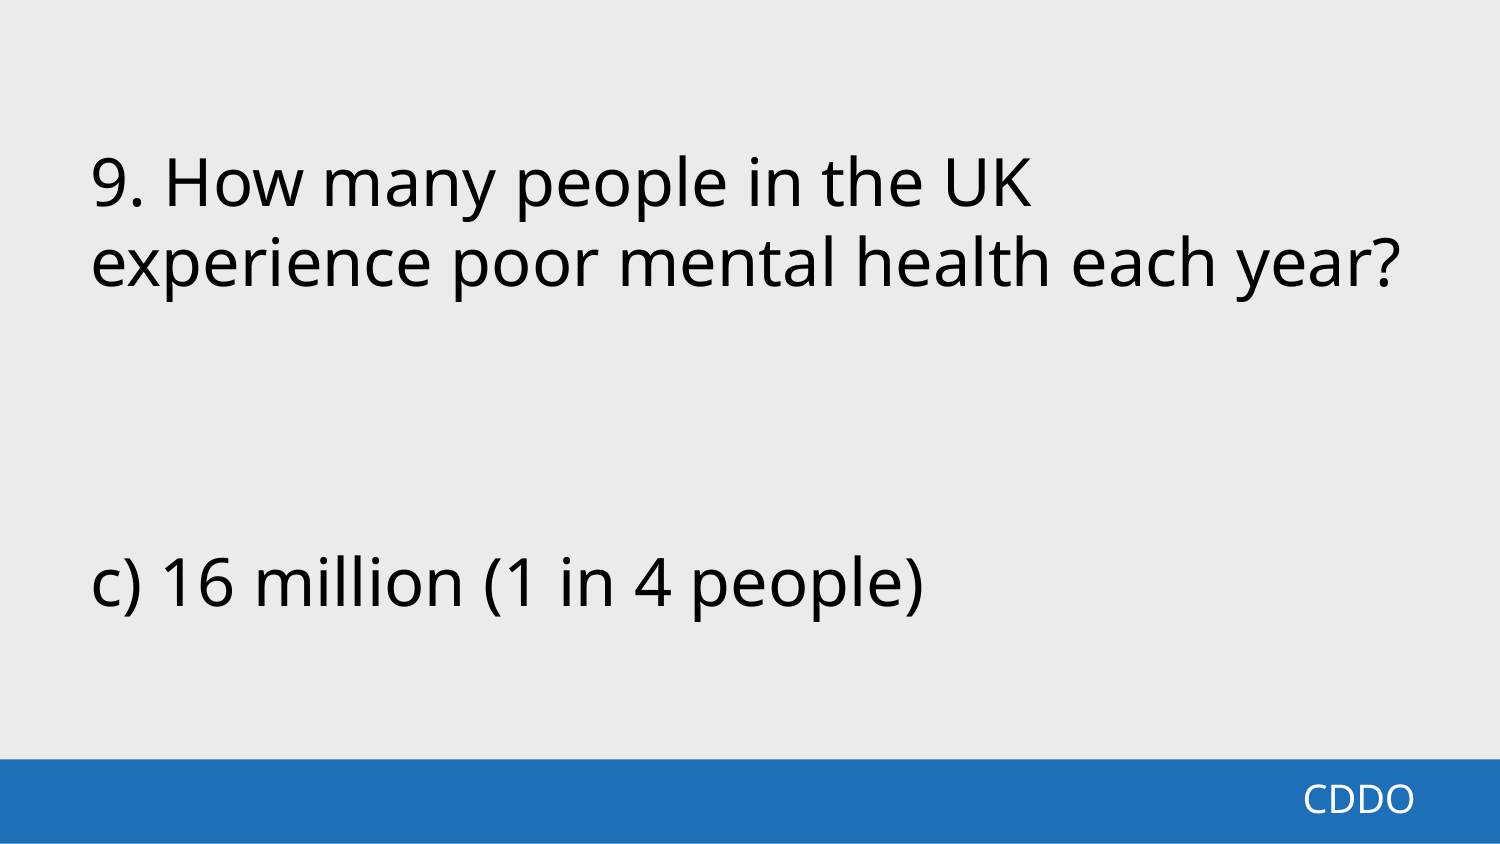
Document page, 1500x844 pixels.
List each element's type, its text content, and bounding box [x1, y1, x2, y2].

text_box 9. How many people in the UK experience poor mental health each year? c) 16 million (1 in 4 people) [87, 0, 1416, 760]
